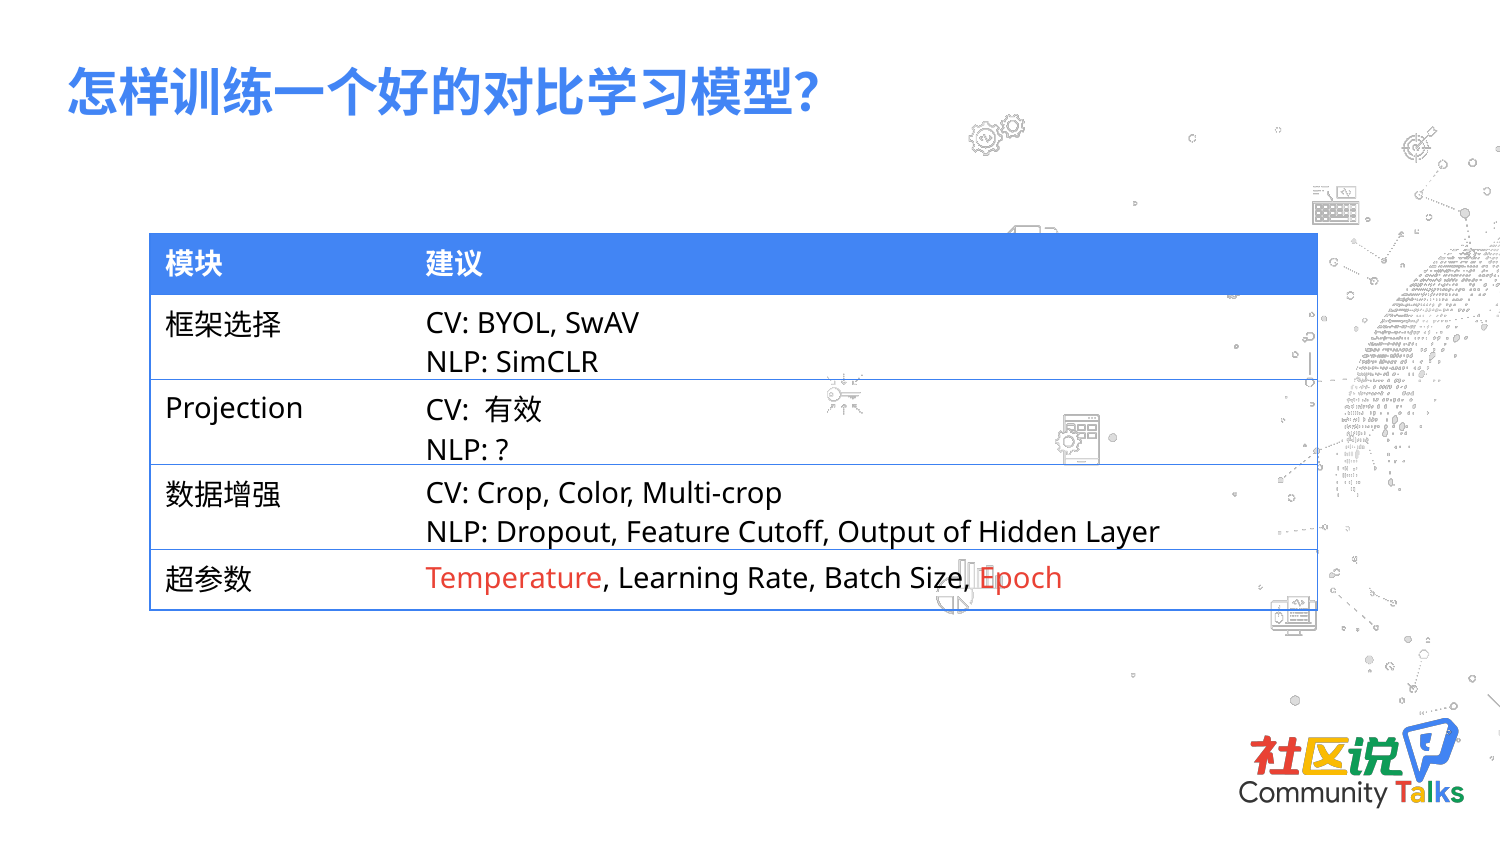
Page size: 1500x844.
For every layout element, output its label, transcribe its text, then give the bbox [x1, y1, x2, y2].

table_cell CV: 有效 NLP: ? [411, 380, 822, 464]
picture [827, 112, 1500, 810]
table_cell 框架选择 [151, 295, 411, 379]
table_cell Temperature, Learning Rate, Batch Size, Epoch [411, 550, 822, 609]
table_header 模块 [151, 234, 411, 294]
table_cell Projection [151, 380, 411, 464]
table_cell 数据增强 [151, 465, 411, 549]
text_box 怎样训练一个好的对比学习模型？ [51, 44, 1027, 137]
table_cell 超参数 [151, 550, 411, 609]
table_cell CV: Crop, Color, Multi-crop NLP: Dropout, Feature Cutoff, Output of Hidden Layer [411, 465, 822, 549]
table_cell CV: BYOL, SwAV NLP: SimCLR [411, 295, 822, 379]
table_header 建议 [411, 234, 822, 294]
